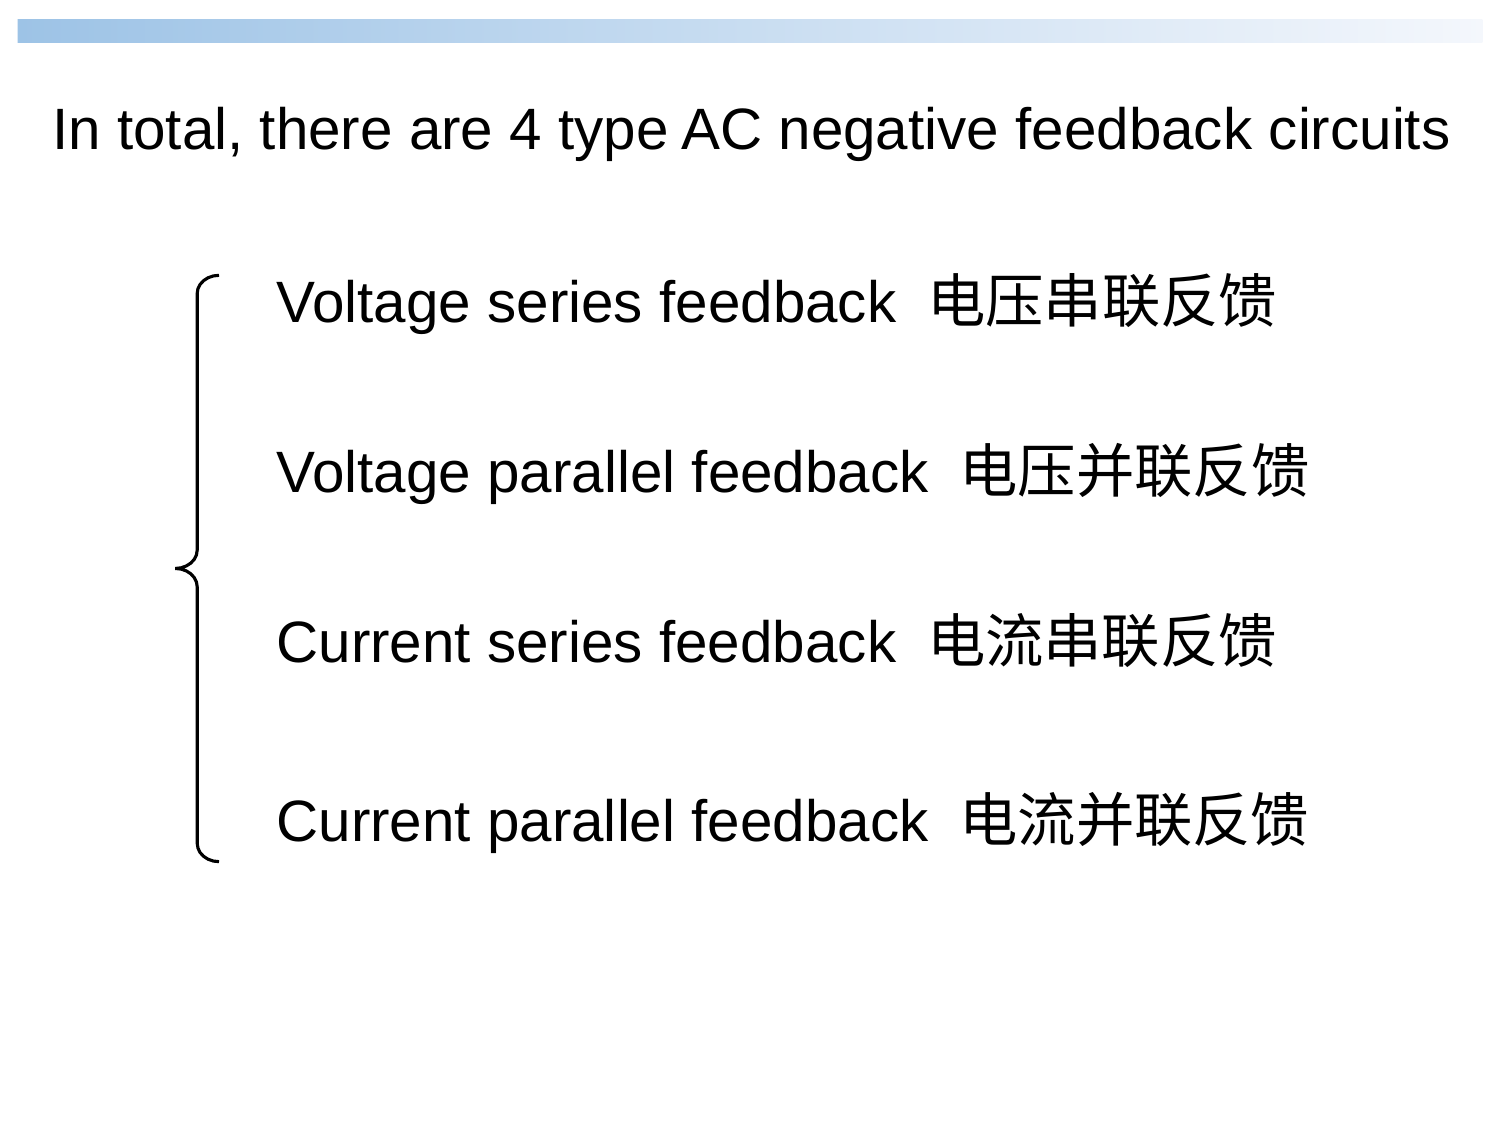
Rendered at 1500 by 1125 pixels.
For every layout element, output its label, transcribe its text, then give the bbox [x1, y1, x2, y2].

text_box In total, there are 4 type AC negative feedback circuits [37, 84, 1500, 169]
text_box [175, 257, 1377, 862]
text_box [17, 18, 1483, 44]
